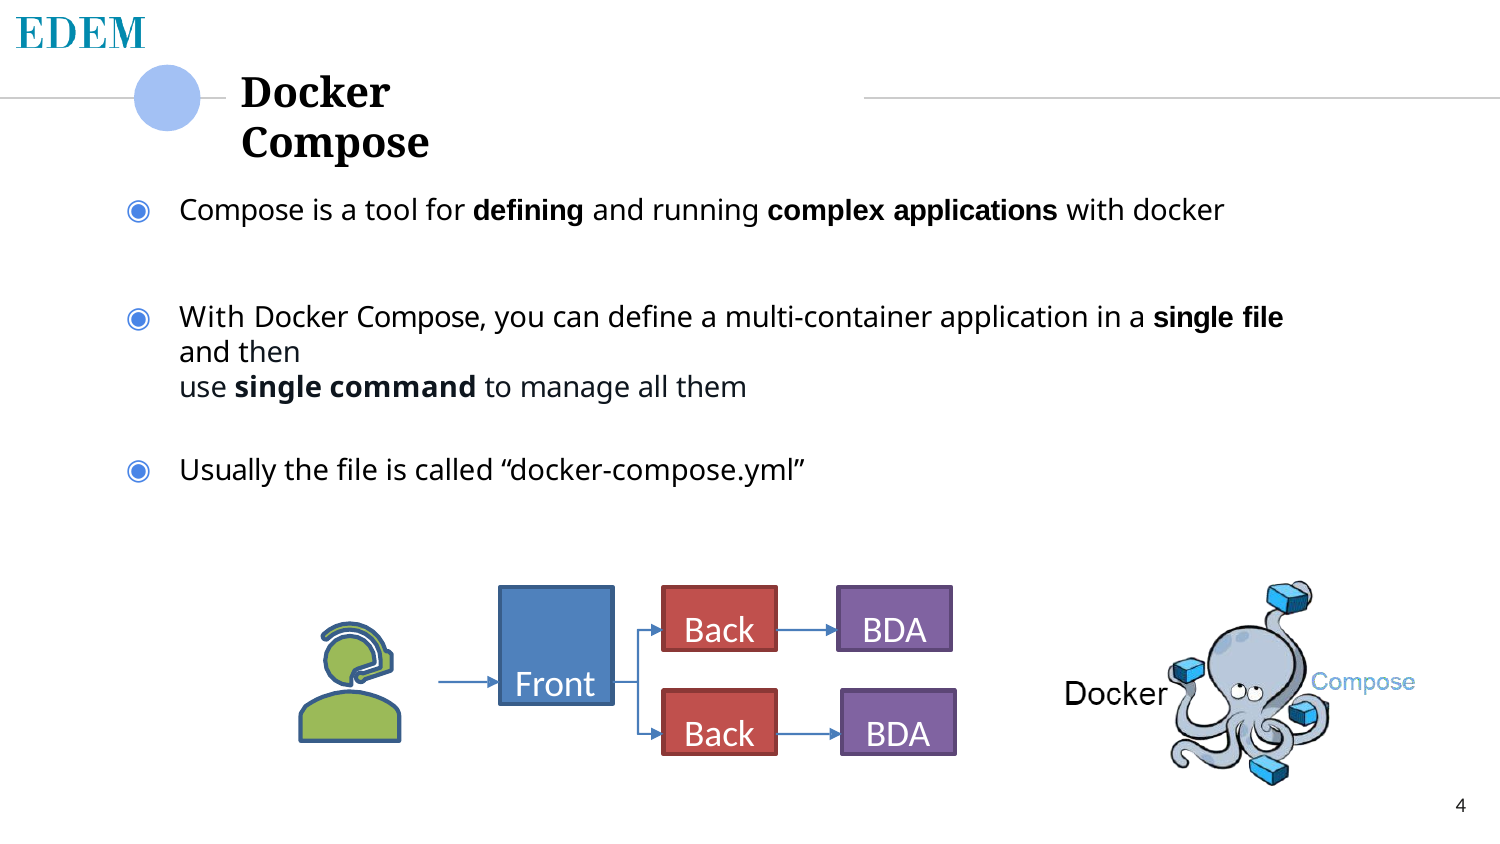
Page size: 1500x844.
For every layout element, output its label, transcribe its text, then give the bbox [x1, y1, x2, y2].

text_box Compose is a tool for deﬁning and running complex applications with docker With Docker Compose, you can deﬁne a multi-container application in a single ﬁle and then use single command to manage all them Usually the ﬁle is called “docker-compose.yml” [123, 188, 1337, 486]
picture [16, 19, 20, 48]
text_box Back [663, 690, 776, 755]
picture [57, 19, 69, 48]
text_box BDA [842, 690, 955, 755]
picture [27, 17, 50, 48]
text_box Back [663, 586, 776, 651]
picture [141, 19, 145, 48]
picture [90, 17, 113, 48]
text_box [300, 623, 400, 741]
text_box [612, 623, 664, 741]
text_box <número> [1446, 794, 1473, 817]
picture [116, 27, 123, 48]
picture [122, 17, 135, 48]
picture [67, 17, 84, 48]
text_box [775, 727, 843, 741]
text_box Front [500, 586, 613, 705]
title Docker Compose [238, 63, 573, 188]
picture [1065, 580, 1415, 787]
text_box [775, 623, 839, 637]
text_box [438, 675, 500, 689]
text_box BDA [838, 586, 951, 651]
